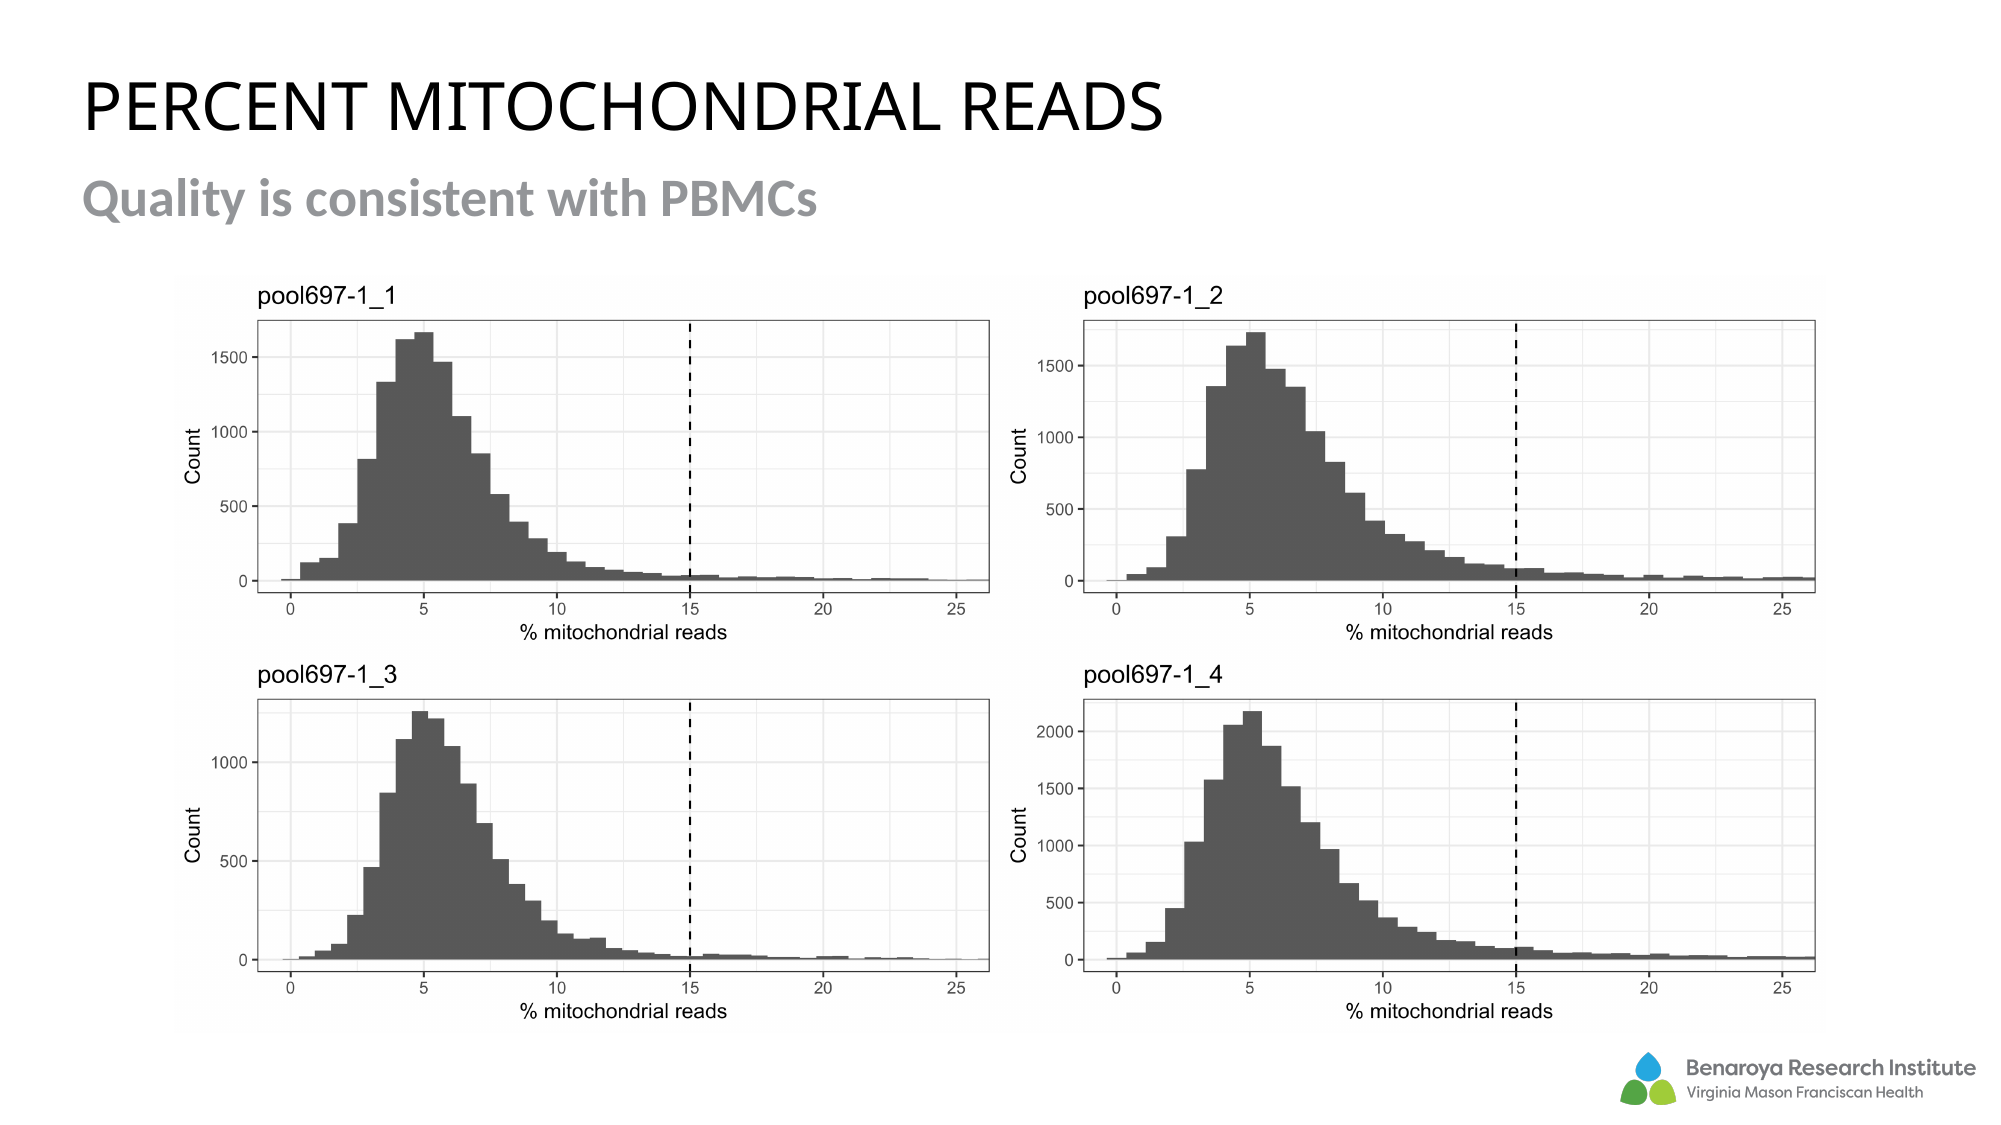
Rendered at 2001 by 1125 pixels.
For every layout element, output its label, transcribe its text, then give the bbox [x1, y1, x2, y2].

picture [174, 275, 1826, 1033]
list Quality is consistent with PBMCs [67, 161, 1932, 242]
title Percent mitochondrial reads [67, 59, 1932, 158]
picture [1620, 1052, 1976, 1105]
